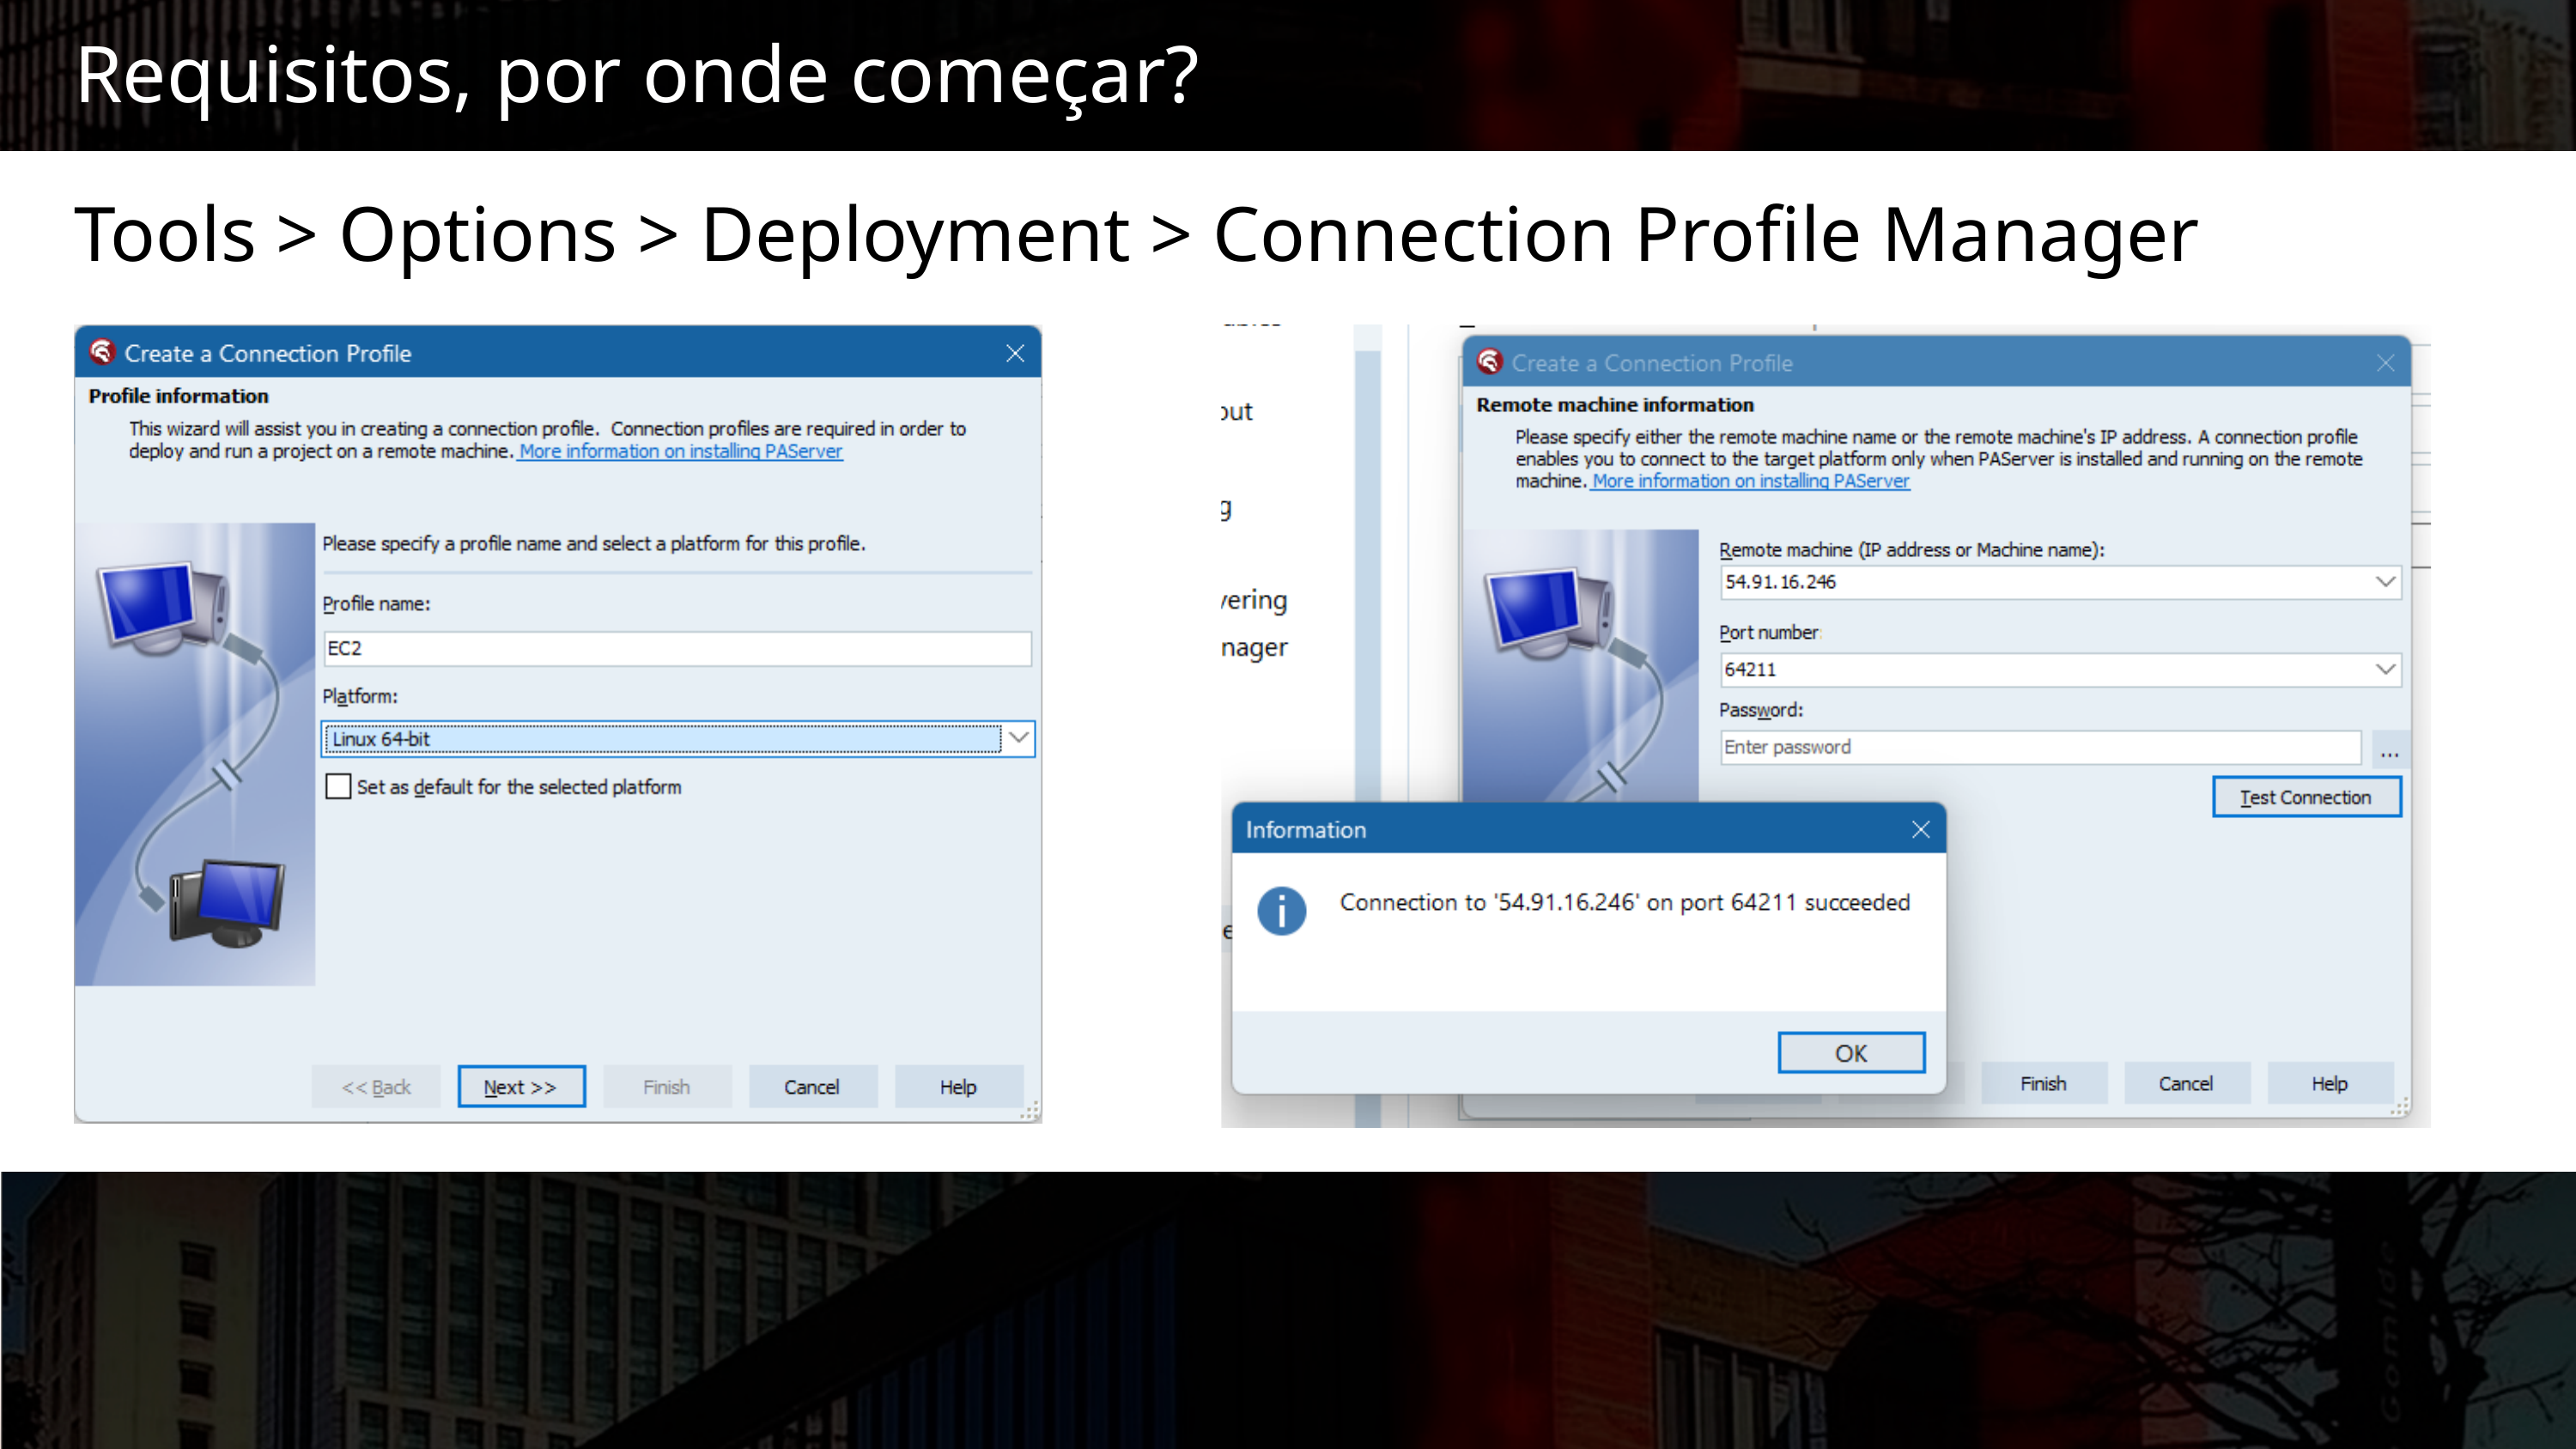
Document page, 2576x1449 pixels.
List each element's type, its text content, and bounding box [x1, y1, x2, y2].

text_box Tools > Options > Deployment > Connection Profile Manager [74, 171, 2506, 277]
text_box [1221, 324, 2432, 1128]
text_box [74, 324, 1043, 1124]
text_box [0, 1172, 2576, 1449]
text_box [0, 0, 2576, 151]
text_box Requisitos, por onde começar? [74, 9, 2506, 118]
